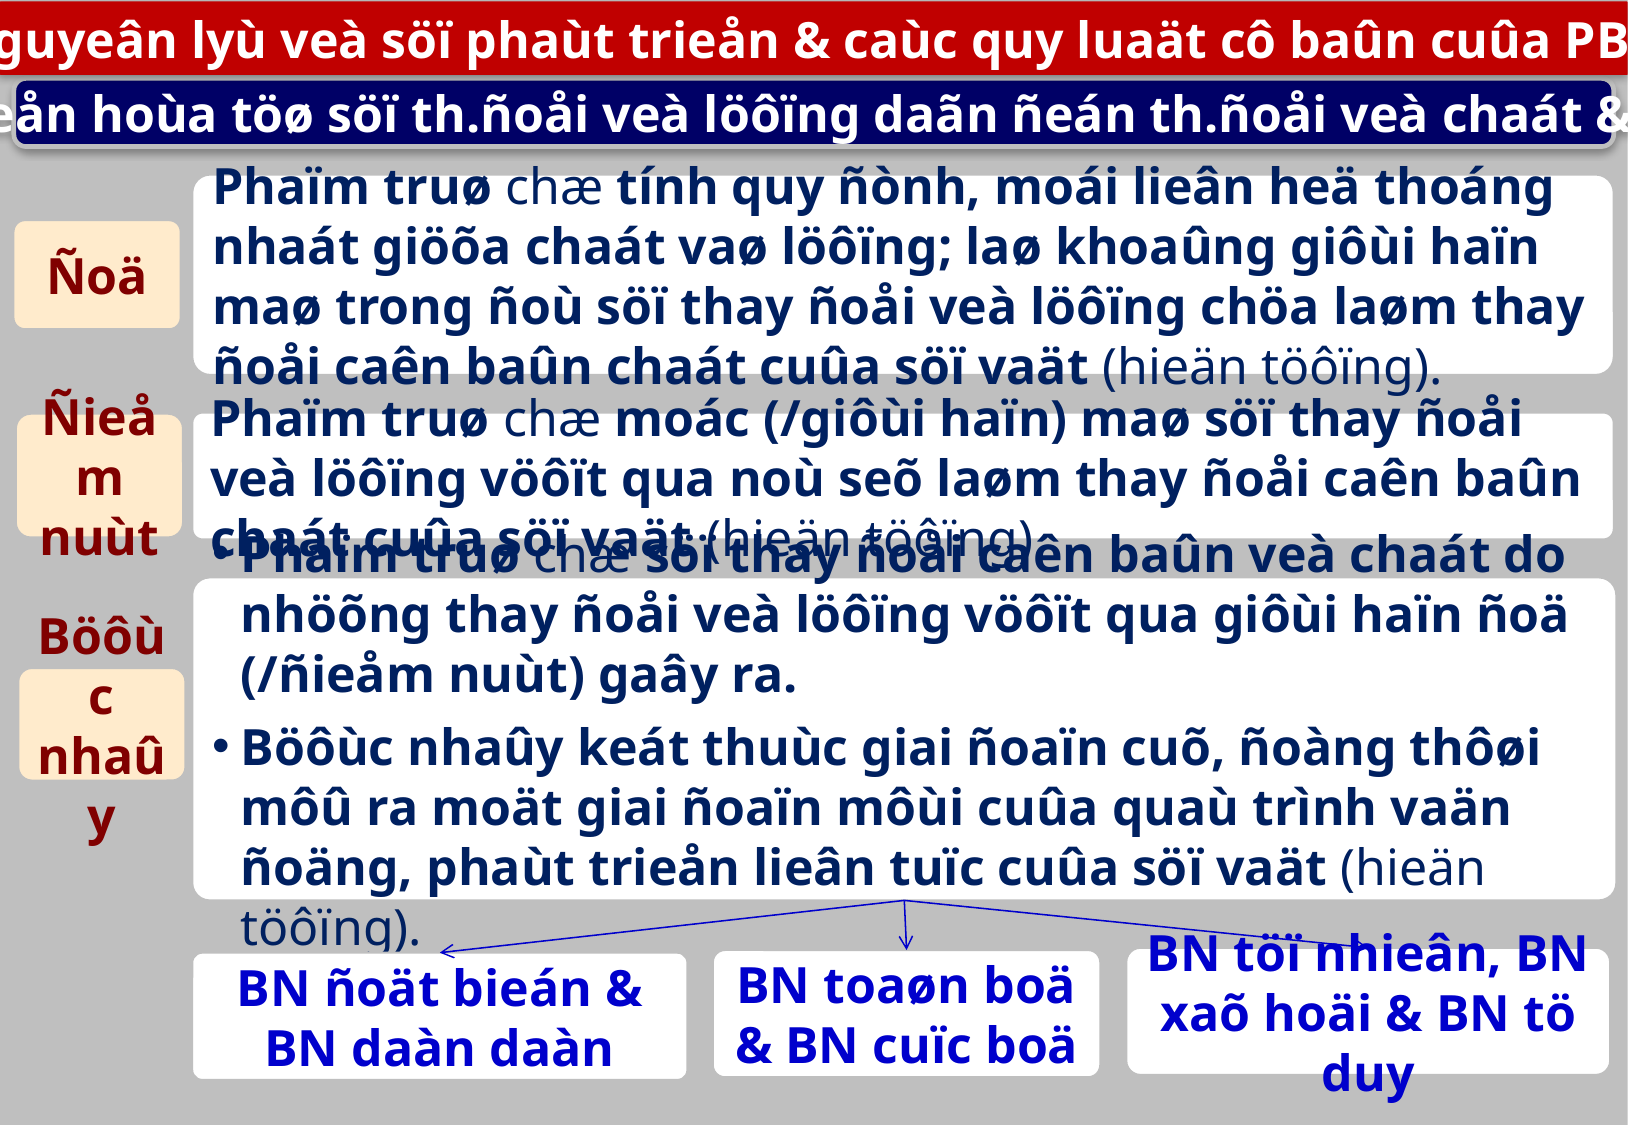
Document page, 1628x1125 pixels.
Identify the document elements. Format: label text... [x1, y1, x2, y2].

text_box Phaïm truø chæ moác (/giôùi haïn) maø söï thay ñoåi veà löôïng vöôït qua noù seõ laøm thay ñoåi caên baûn chaát cuûa söï vaät (hieän töôïng). [190, 410, 1616, 542]
text_box 2. Nguyeân lyù veà söï phaùt trieån & caùc quy luaät cô baûn cuûa PBCDV [0, 1, 1628, 75]
text_box Ñoä [11, 218, 183, 332]
text_box Phaïm truø chæ tính quy ñònh, moái lieân heä thoáng nhaát giöõa chaát vaø löôïng; laø khoaûng giôùi haïn maø trong ñoù söï thay ñoåi veà löôïng chöa laøm thay ñoåi caên baûn chaát cuûa söï vaät (hieän töôïng). [190, 172, 1616, 378]
text_box Ñieåm nuùt [13, 411, 186, 540]
text_box b) QL chuyeån hoùa töø söï th.ñoåi veà löôïng daãn ñeán th.ñoåi veà chaát & ngöôïc laïi [13, 87, 1614, 147]
text_box Böôùc nhaûy [16, 665, 188, 783]
text_box BN toaøn boä & BN cuïc boä [710, 956, 1103, 1080]
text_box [439, 900, 905, 953]
text_box Phaïm truø chæ söï thay ñoåi caên baûn veà chaát do nhöõng thay ñoåi veà löôïng vöôït qua giôùi haïn ñoä (/ñieåm nuùt) gaây ra. Böôùc nhaûy keát thuùc giai ñoaïn cuõ, ñoàng thôøi môû ra moät giai ñoaïn môùi cuûa quaù trình vaän ñoäng, phaùt trieån lieân tuïc cuûa söï vaät (hieän töôïng). [190, 575, 1619, 903]
text_box BN töï nhieân, BN xaõ hoäi & BN tö duy [1124, 945, 1613, 1078]
text_box BN ñoät bieán & BN daàn daàn [190, 950, 690, 1083]
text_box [909, 900, 1369, 948]
